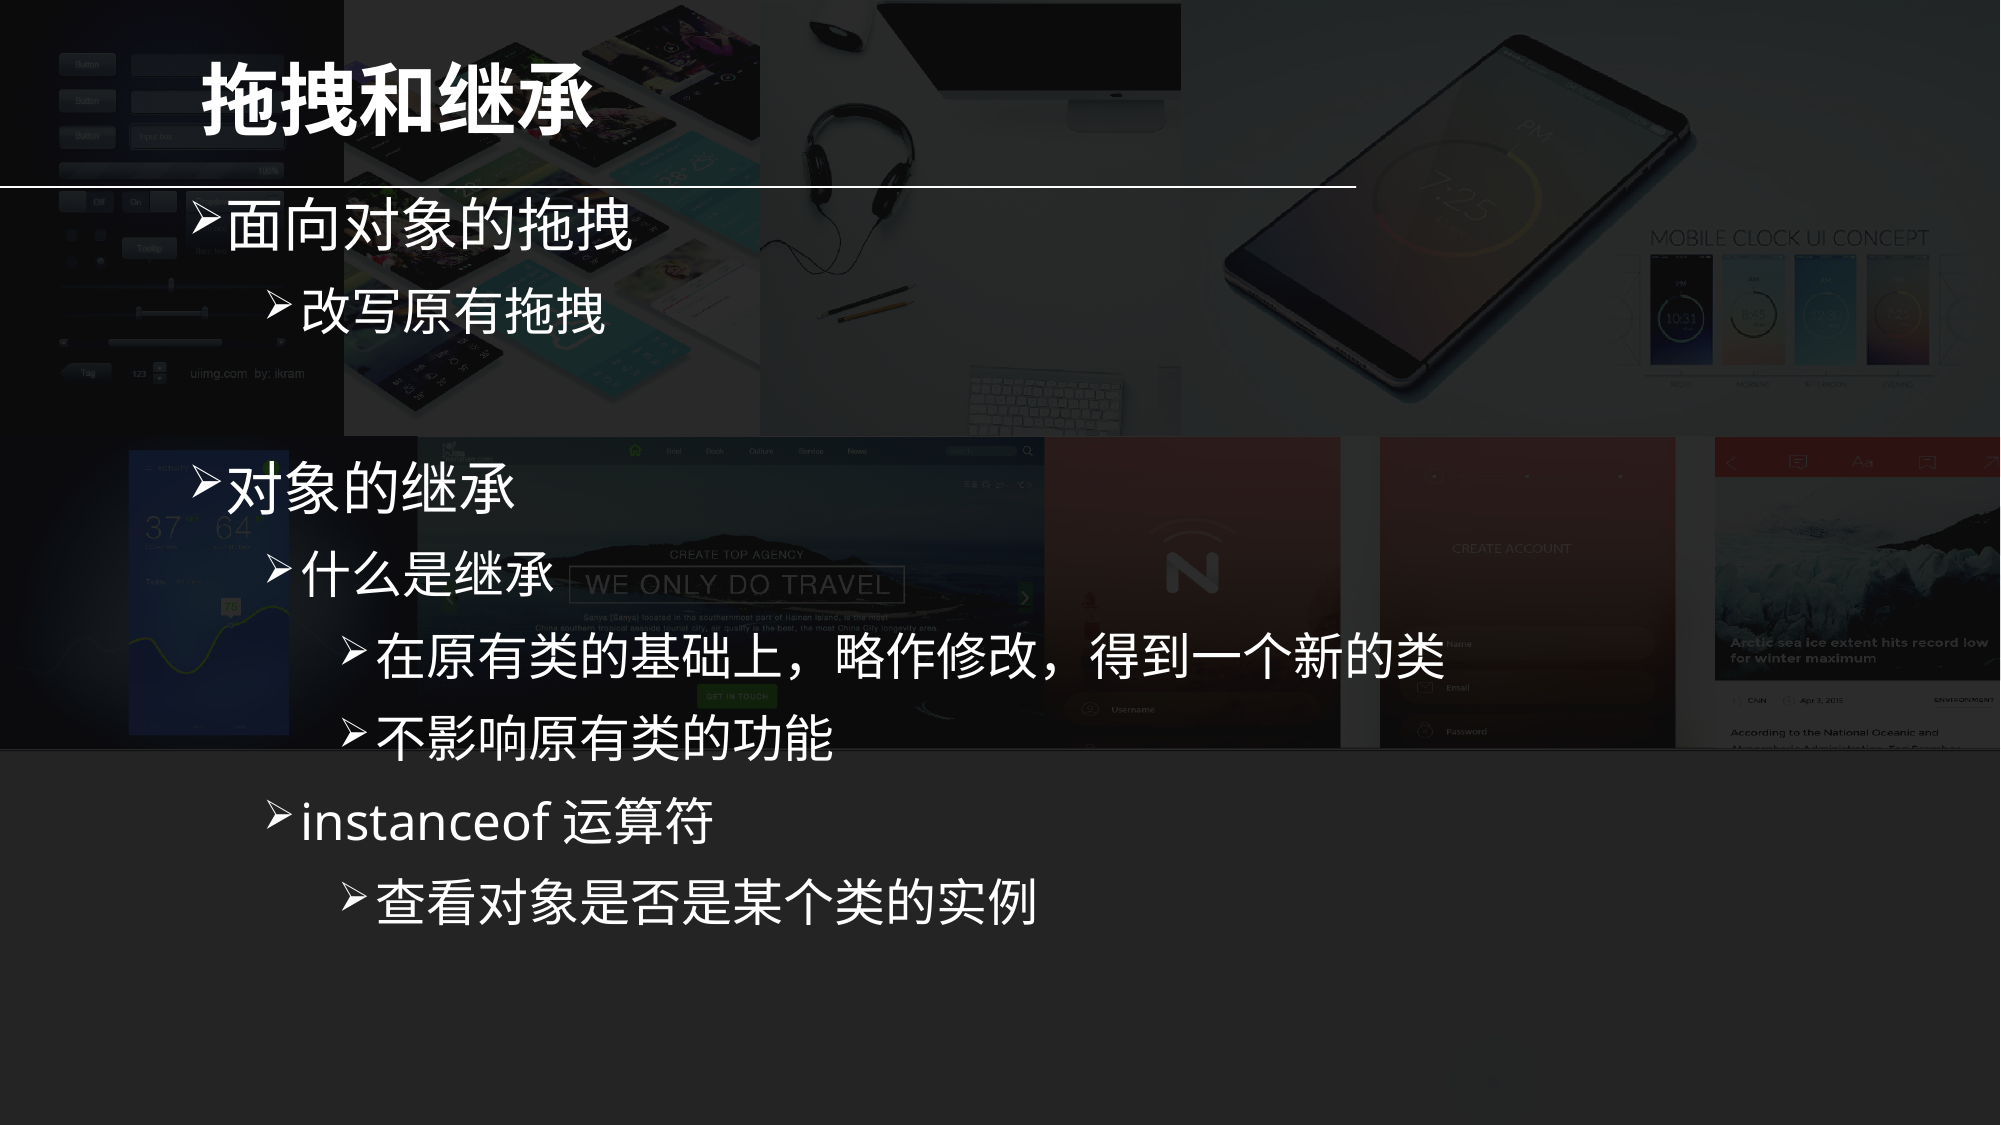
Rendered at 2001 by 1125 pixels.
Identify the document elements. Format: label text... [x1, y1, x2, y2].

title 拖拽和继承 [184, 42, 1857, 180]
list 面向对象的拖拽 改写原有拖拽 对象的继承 什么是继承 在原有类的基础上，略作修改，得到一个新的类 不影响原有类的功能 instanceof运算符 查看对象是否是某个类的实例 [154, 180, 1930, 1101]
